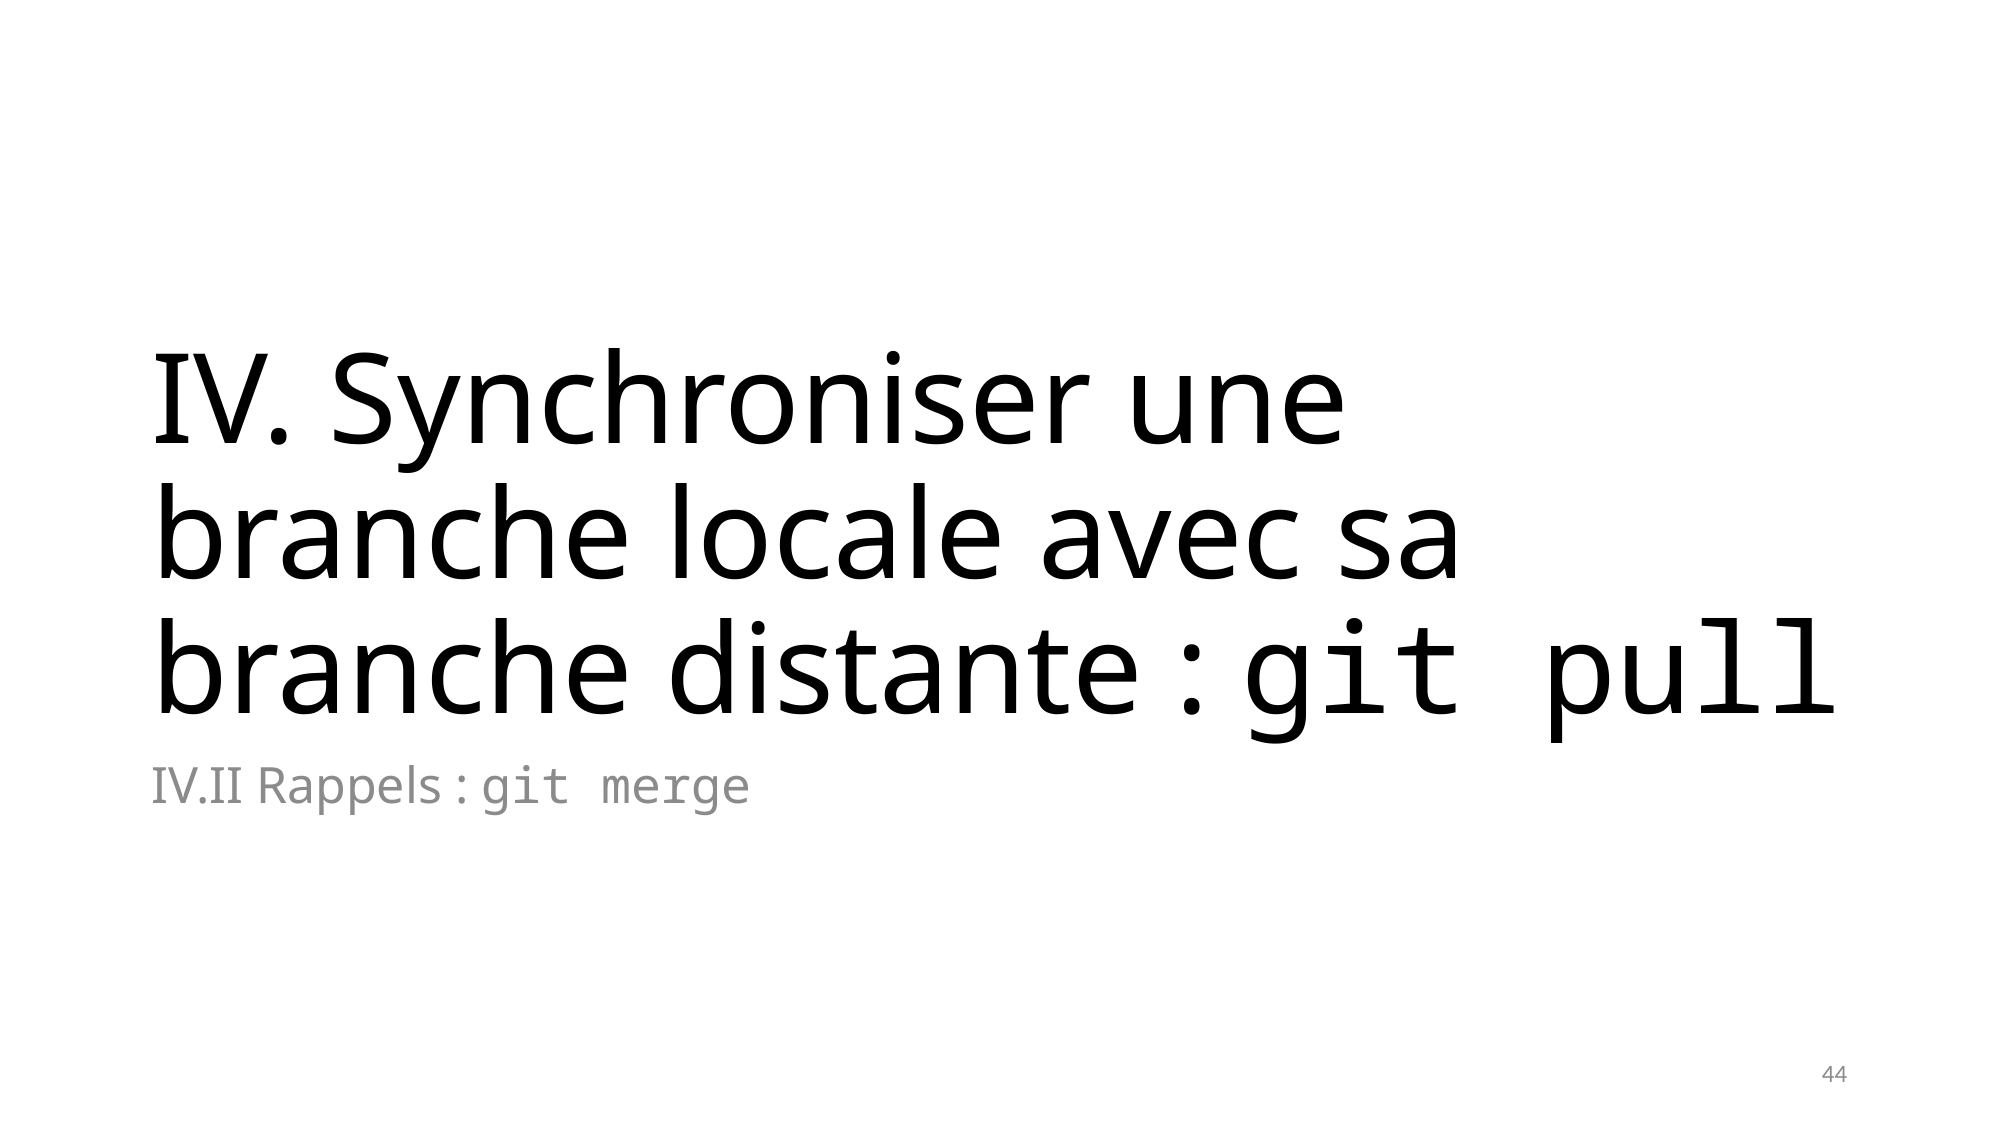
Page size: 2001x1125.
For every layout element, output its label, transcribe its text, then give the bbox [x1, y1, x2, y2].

title IV. Synchroniser une branche locale avec sa branche distante : git pull [136, 280, 1862, 749]
slide_number 44 [1412, 1042, 1863, 1103]
list IV.II Rappels : git merge [136, 752, 1862, 999]
